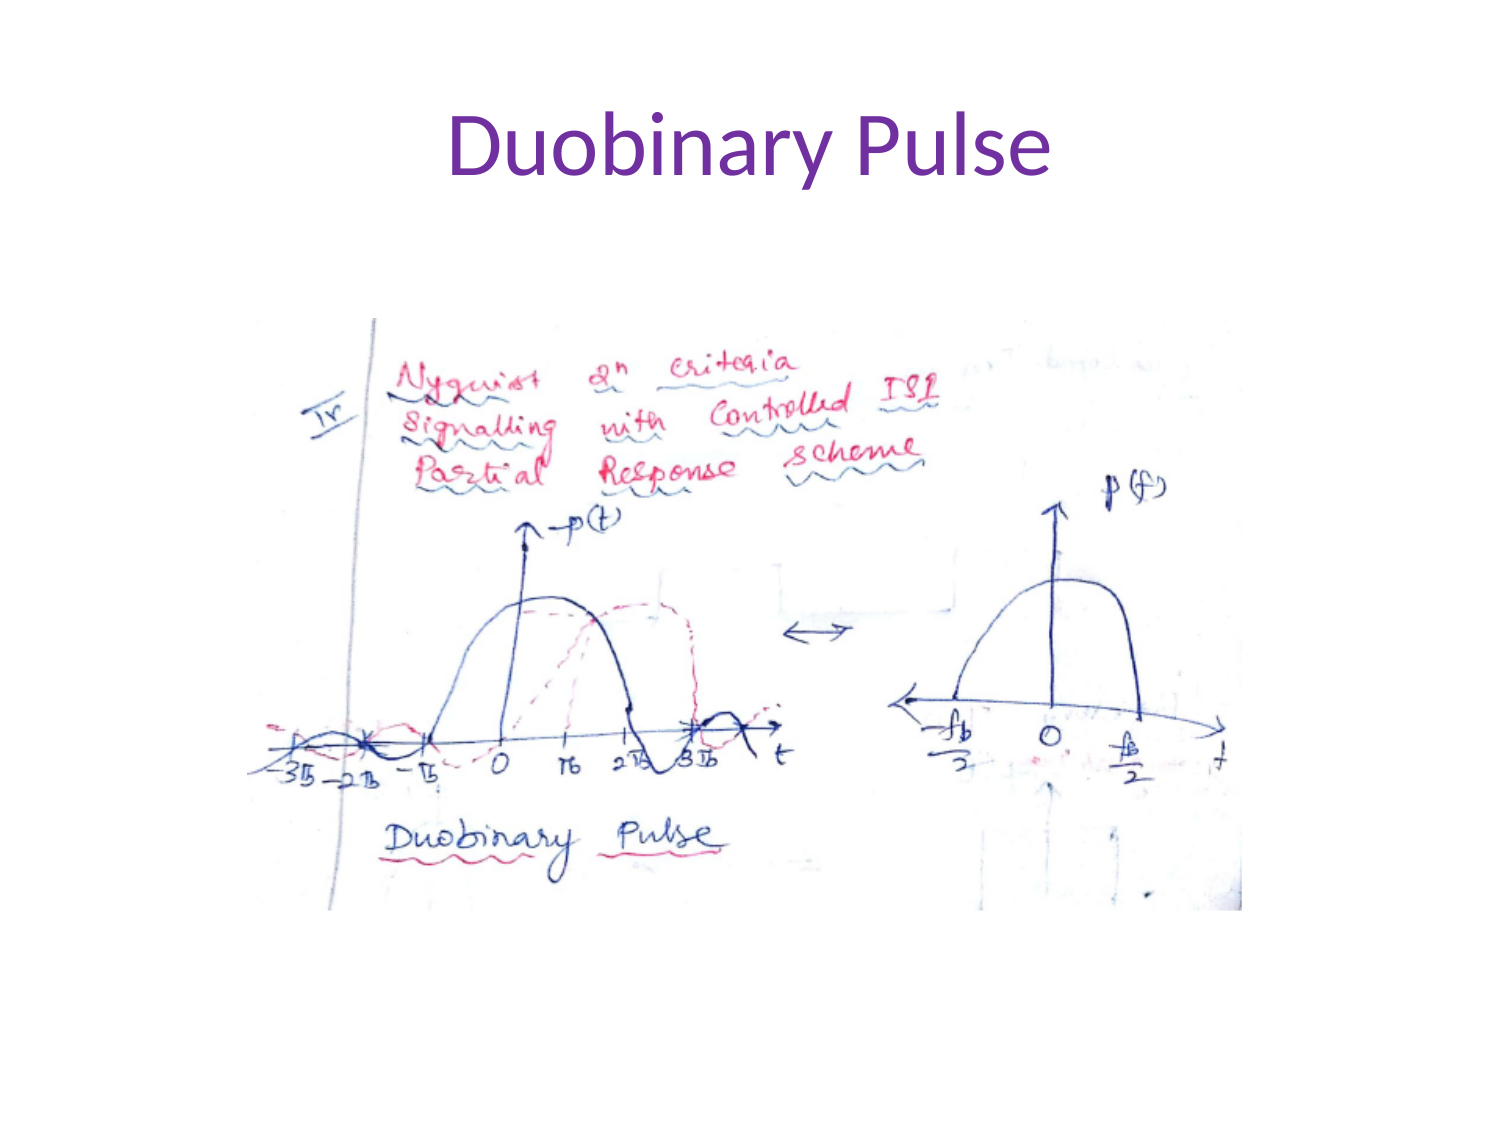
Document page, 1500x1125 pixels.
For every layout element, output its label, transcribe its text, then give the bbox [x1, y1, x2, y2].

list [247, 317, 1253, 950]
title Duobinary Pulse [75, 45, 1425, 233]
